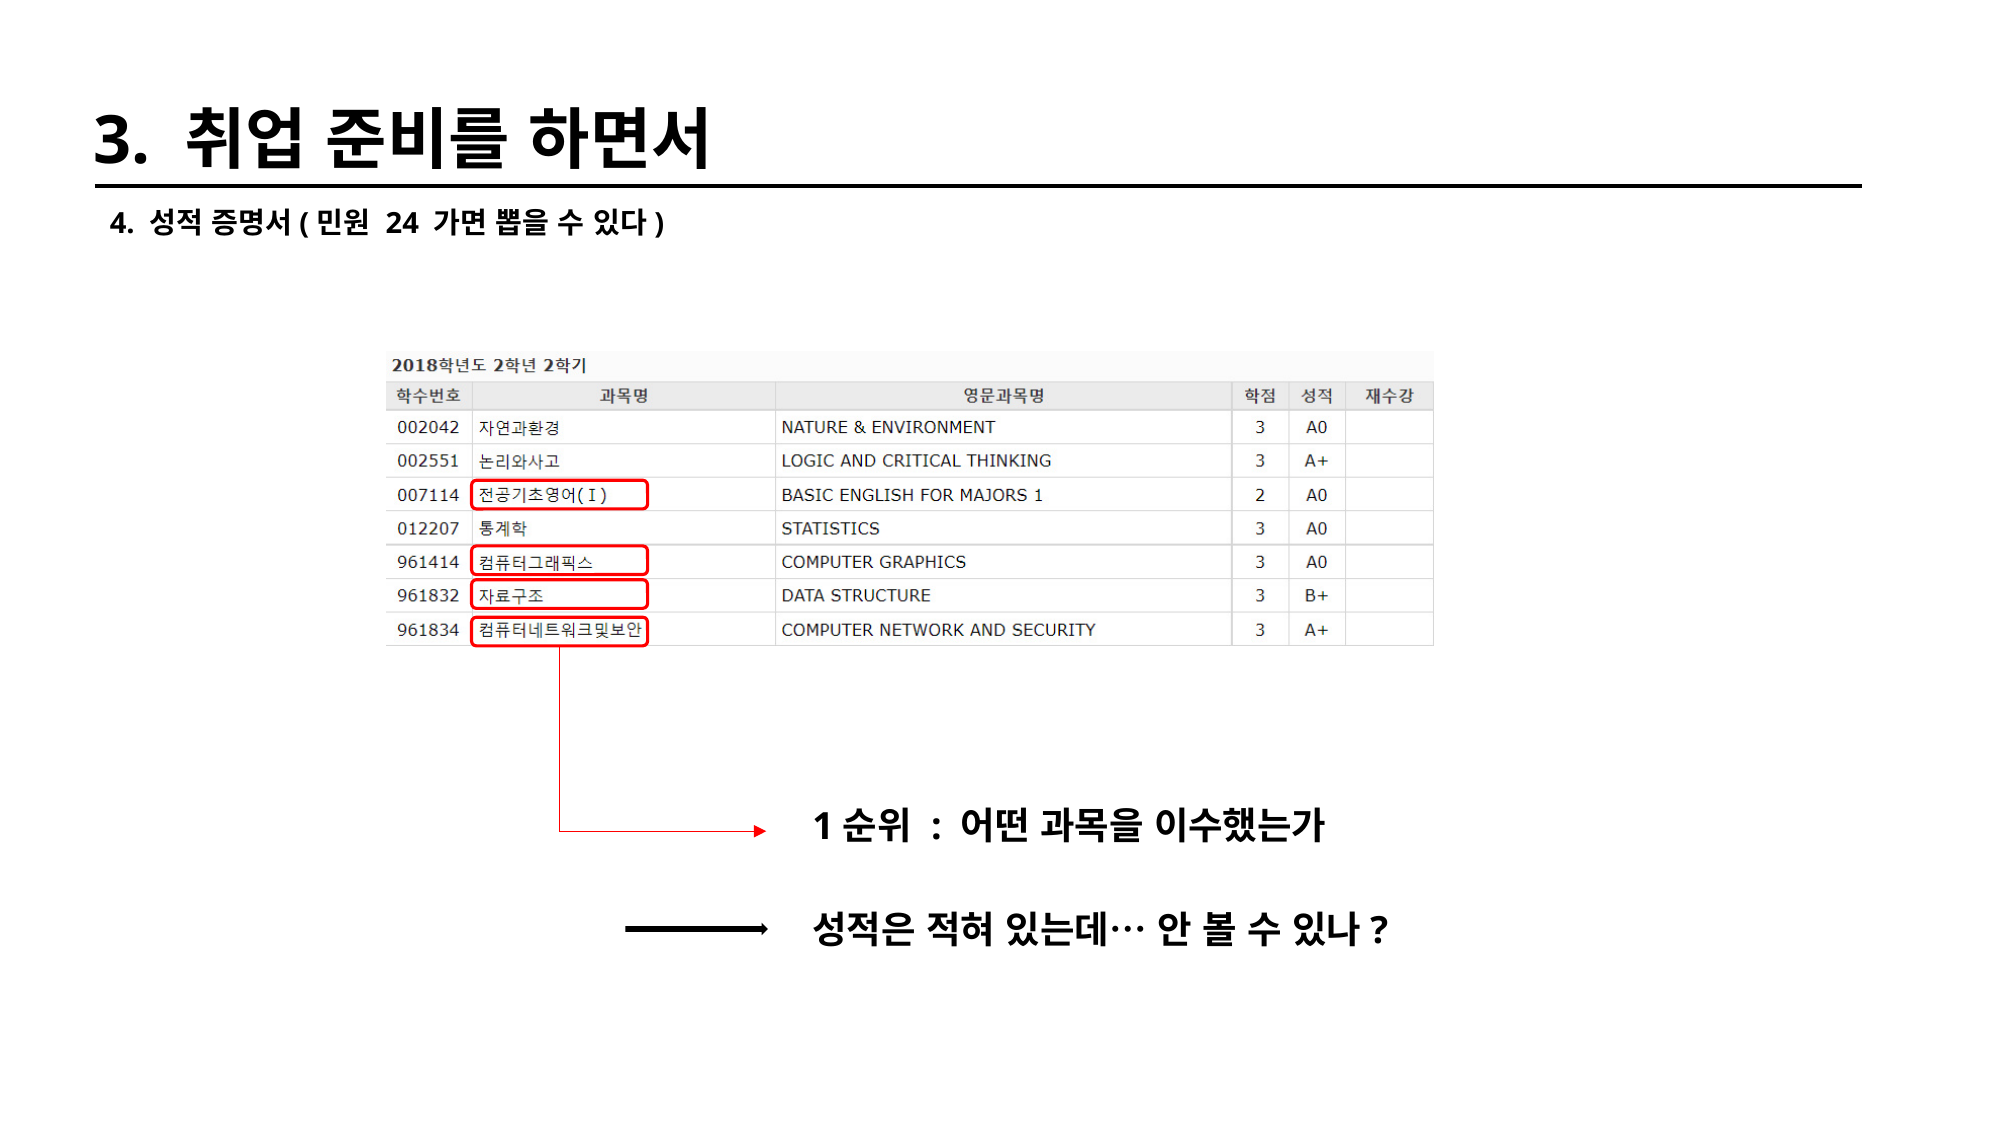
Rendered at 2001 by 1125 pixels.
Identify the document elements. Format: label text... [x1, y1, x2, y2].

picture [386, 351, 1434, 646]
text_box 4. 성적 증명서(민원 24 가면 뽑을 수 있다) [94, 197, 910, 247]
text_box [570, 635, 756, 842]
text_box 1순위 : 어떤 과목을 이수했는가 [797, 794, 1398, 855]
text_box [625, 922, 768, 936]
text_box 3. 취업 준비를 하면서 [78, 90, 864, 185]
text_box 성적은 적혀 있는데… 안 볼 수 있나? [797, 898, 1499, 959]
